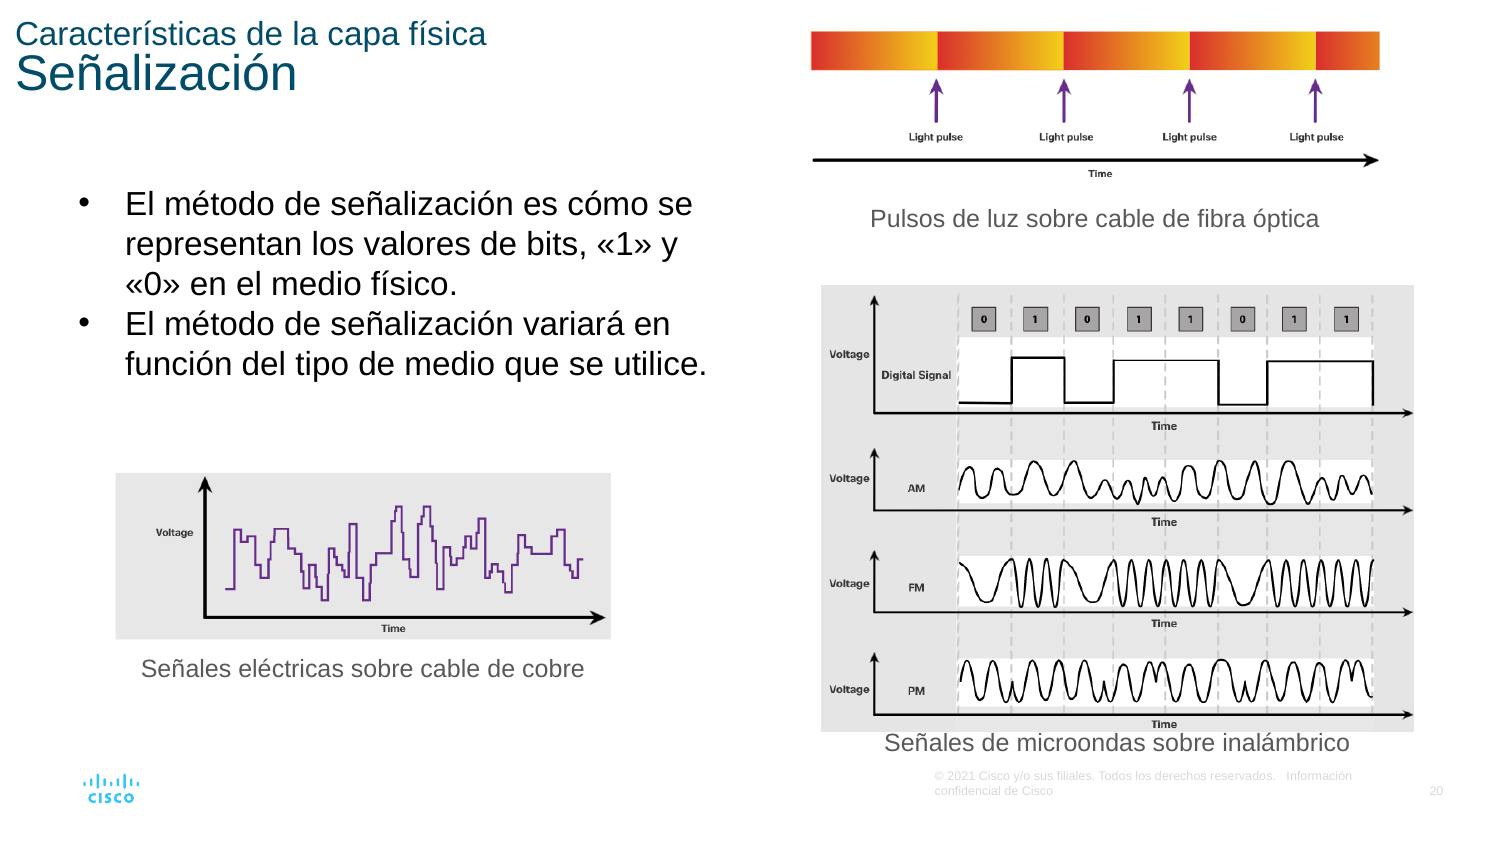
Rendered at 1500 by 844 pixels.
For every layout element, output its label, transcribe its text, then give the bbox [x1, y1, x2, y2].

text_box Señales de microondas sobre inalámbrico [869, 741, 1366, 764]
picture [802, 21, 1390, 182]
text_box El método de señalización es cómo se representan los valores de bits, «1» y «0» en el medio físico. El método de señalización variará en función del tipo de medio que se utilice. [63, 174, 729, 390]
text_box Señales eléctricas sobre cable de cobre [126, 653, 601, 690]
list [110, 466, 616, 646]
text_box Pulsos de luz sobre cable de fibra óptica [855, 194, 1336, 240]
picture [821, 285, 1415, 733]
title Características de la capa física Señalización [0, 0, 750, 121]
